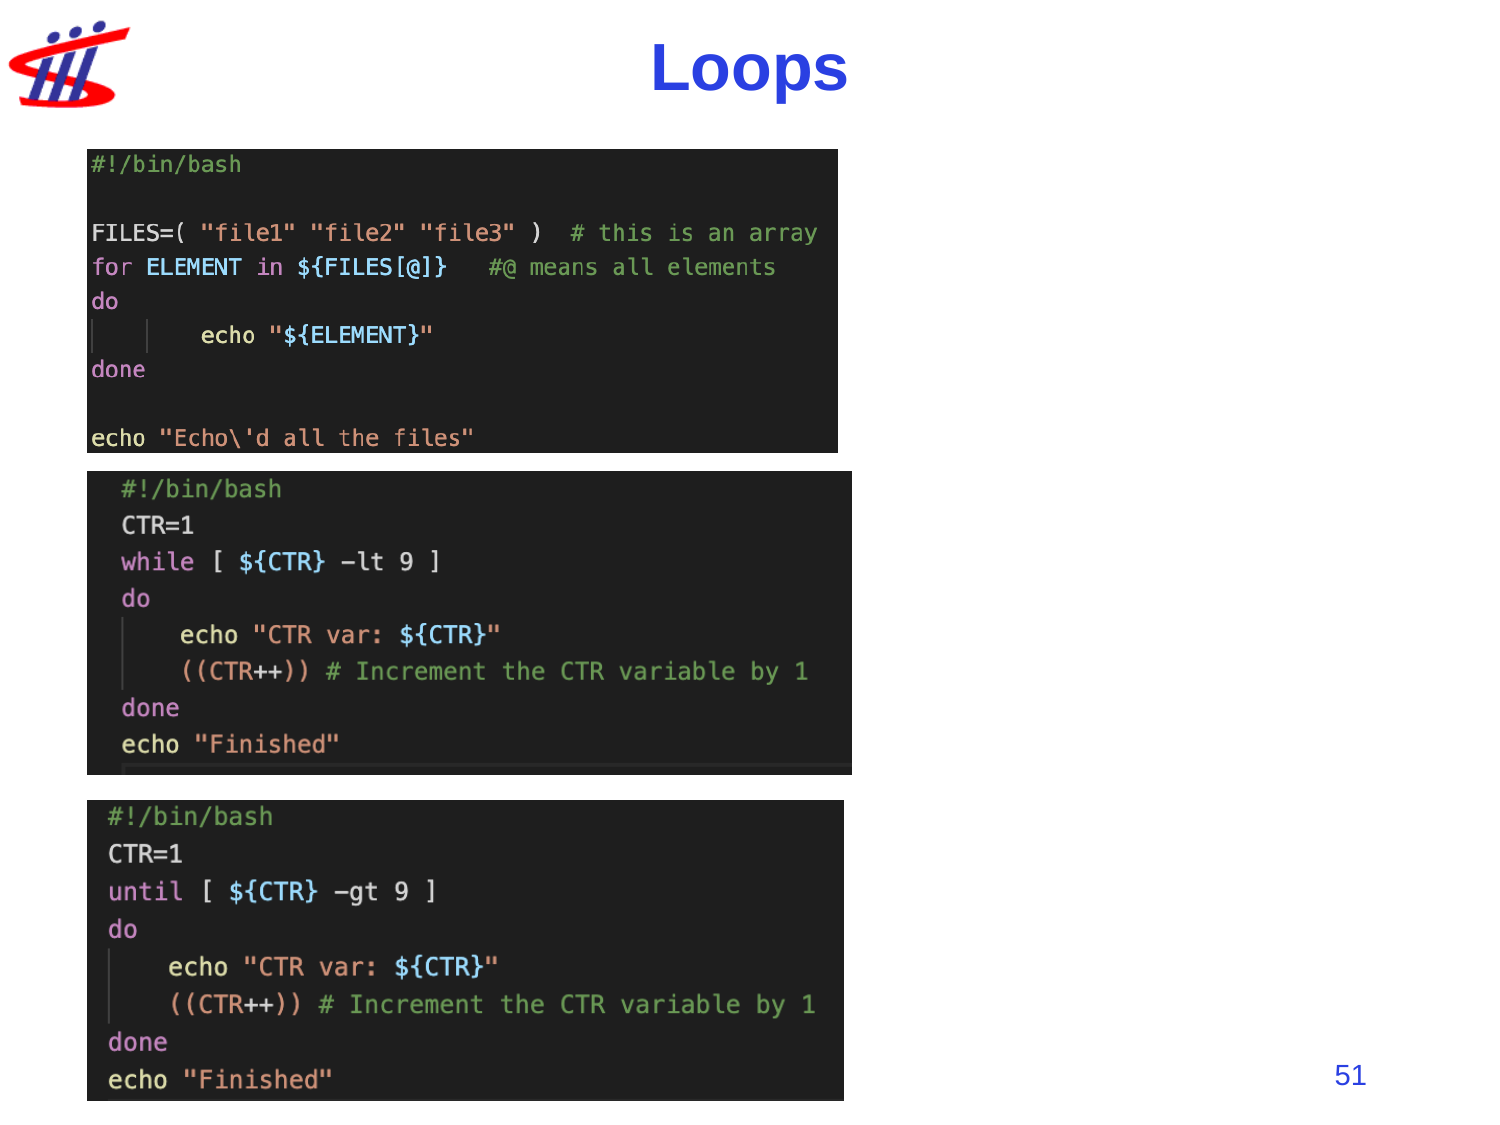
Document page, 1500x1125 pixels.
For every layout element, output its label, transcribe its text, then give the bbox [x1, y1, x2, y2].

picture [6, 12, 137, 113]
title Loops [162, 24, 1338, 113]
picture [87, 471, 852, 776]
picture [87, 799, 844, 1101]
picture [87, 149, 838, 454]
